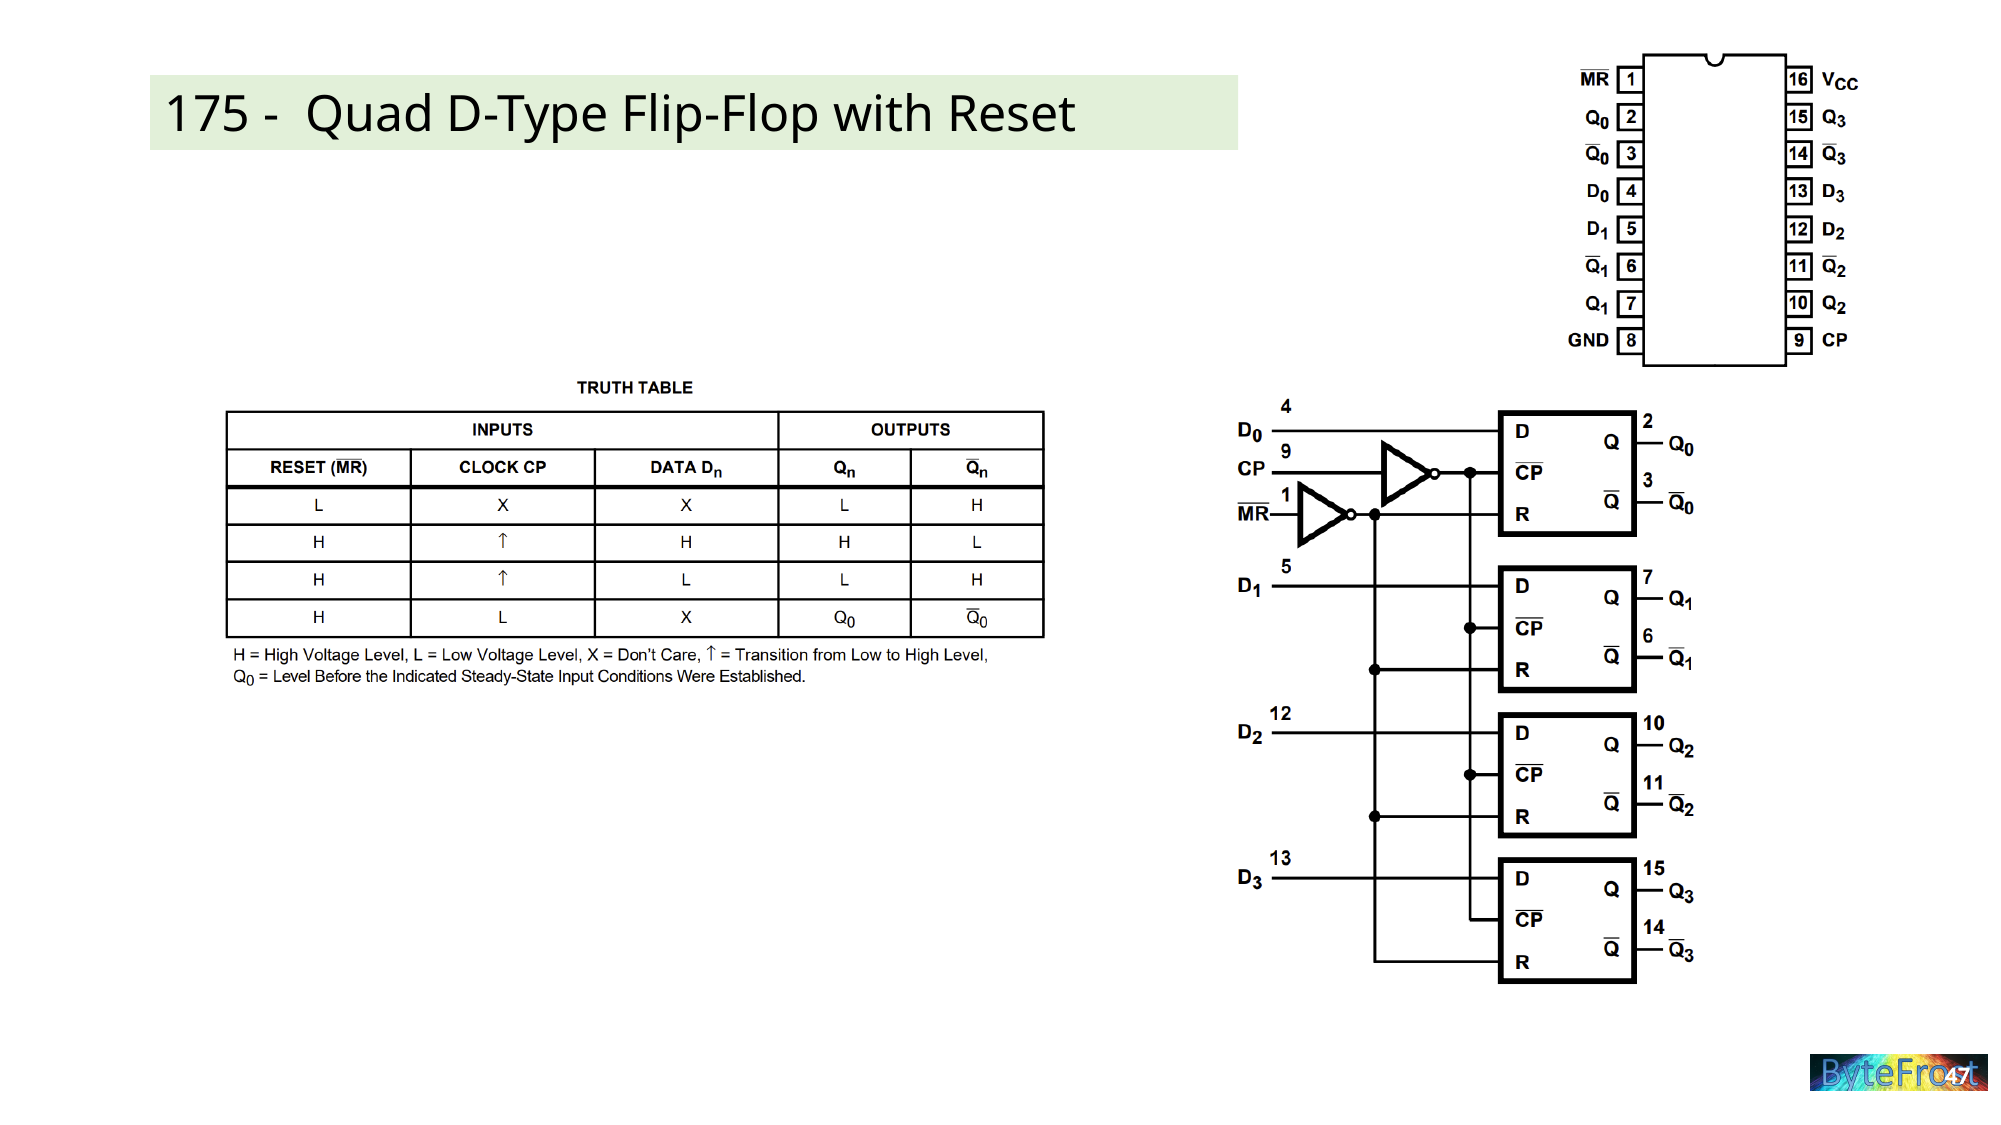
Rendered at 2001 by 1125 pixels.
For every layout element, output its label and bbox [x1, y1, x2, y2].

picture [204, 355, 1077, 706]
picture [1810, 1054, 1988, 1091]
picture [1153, 46, 1874, 1033]
title [150, 75, 1239, 150]
